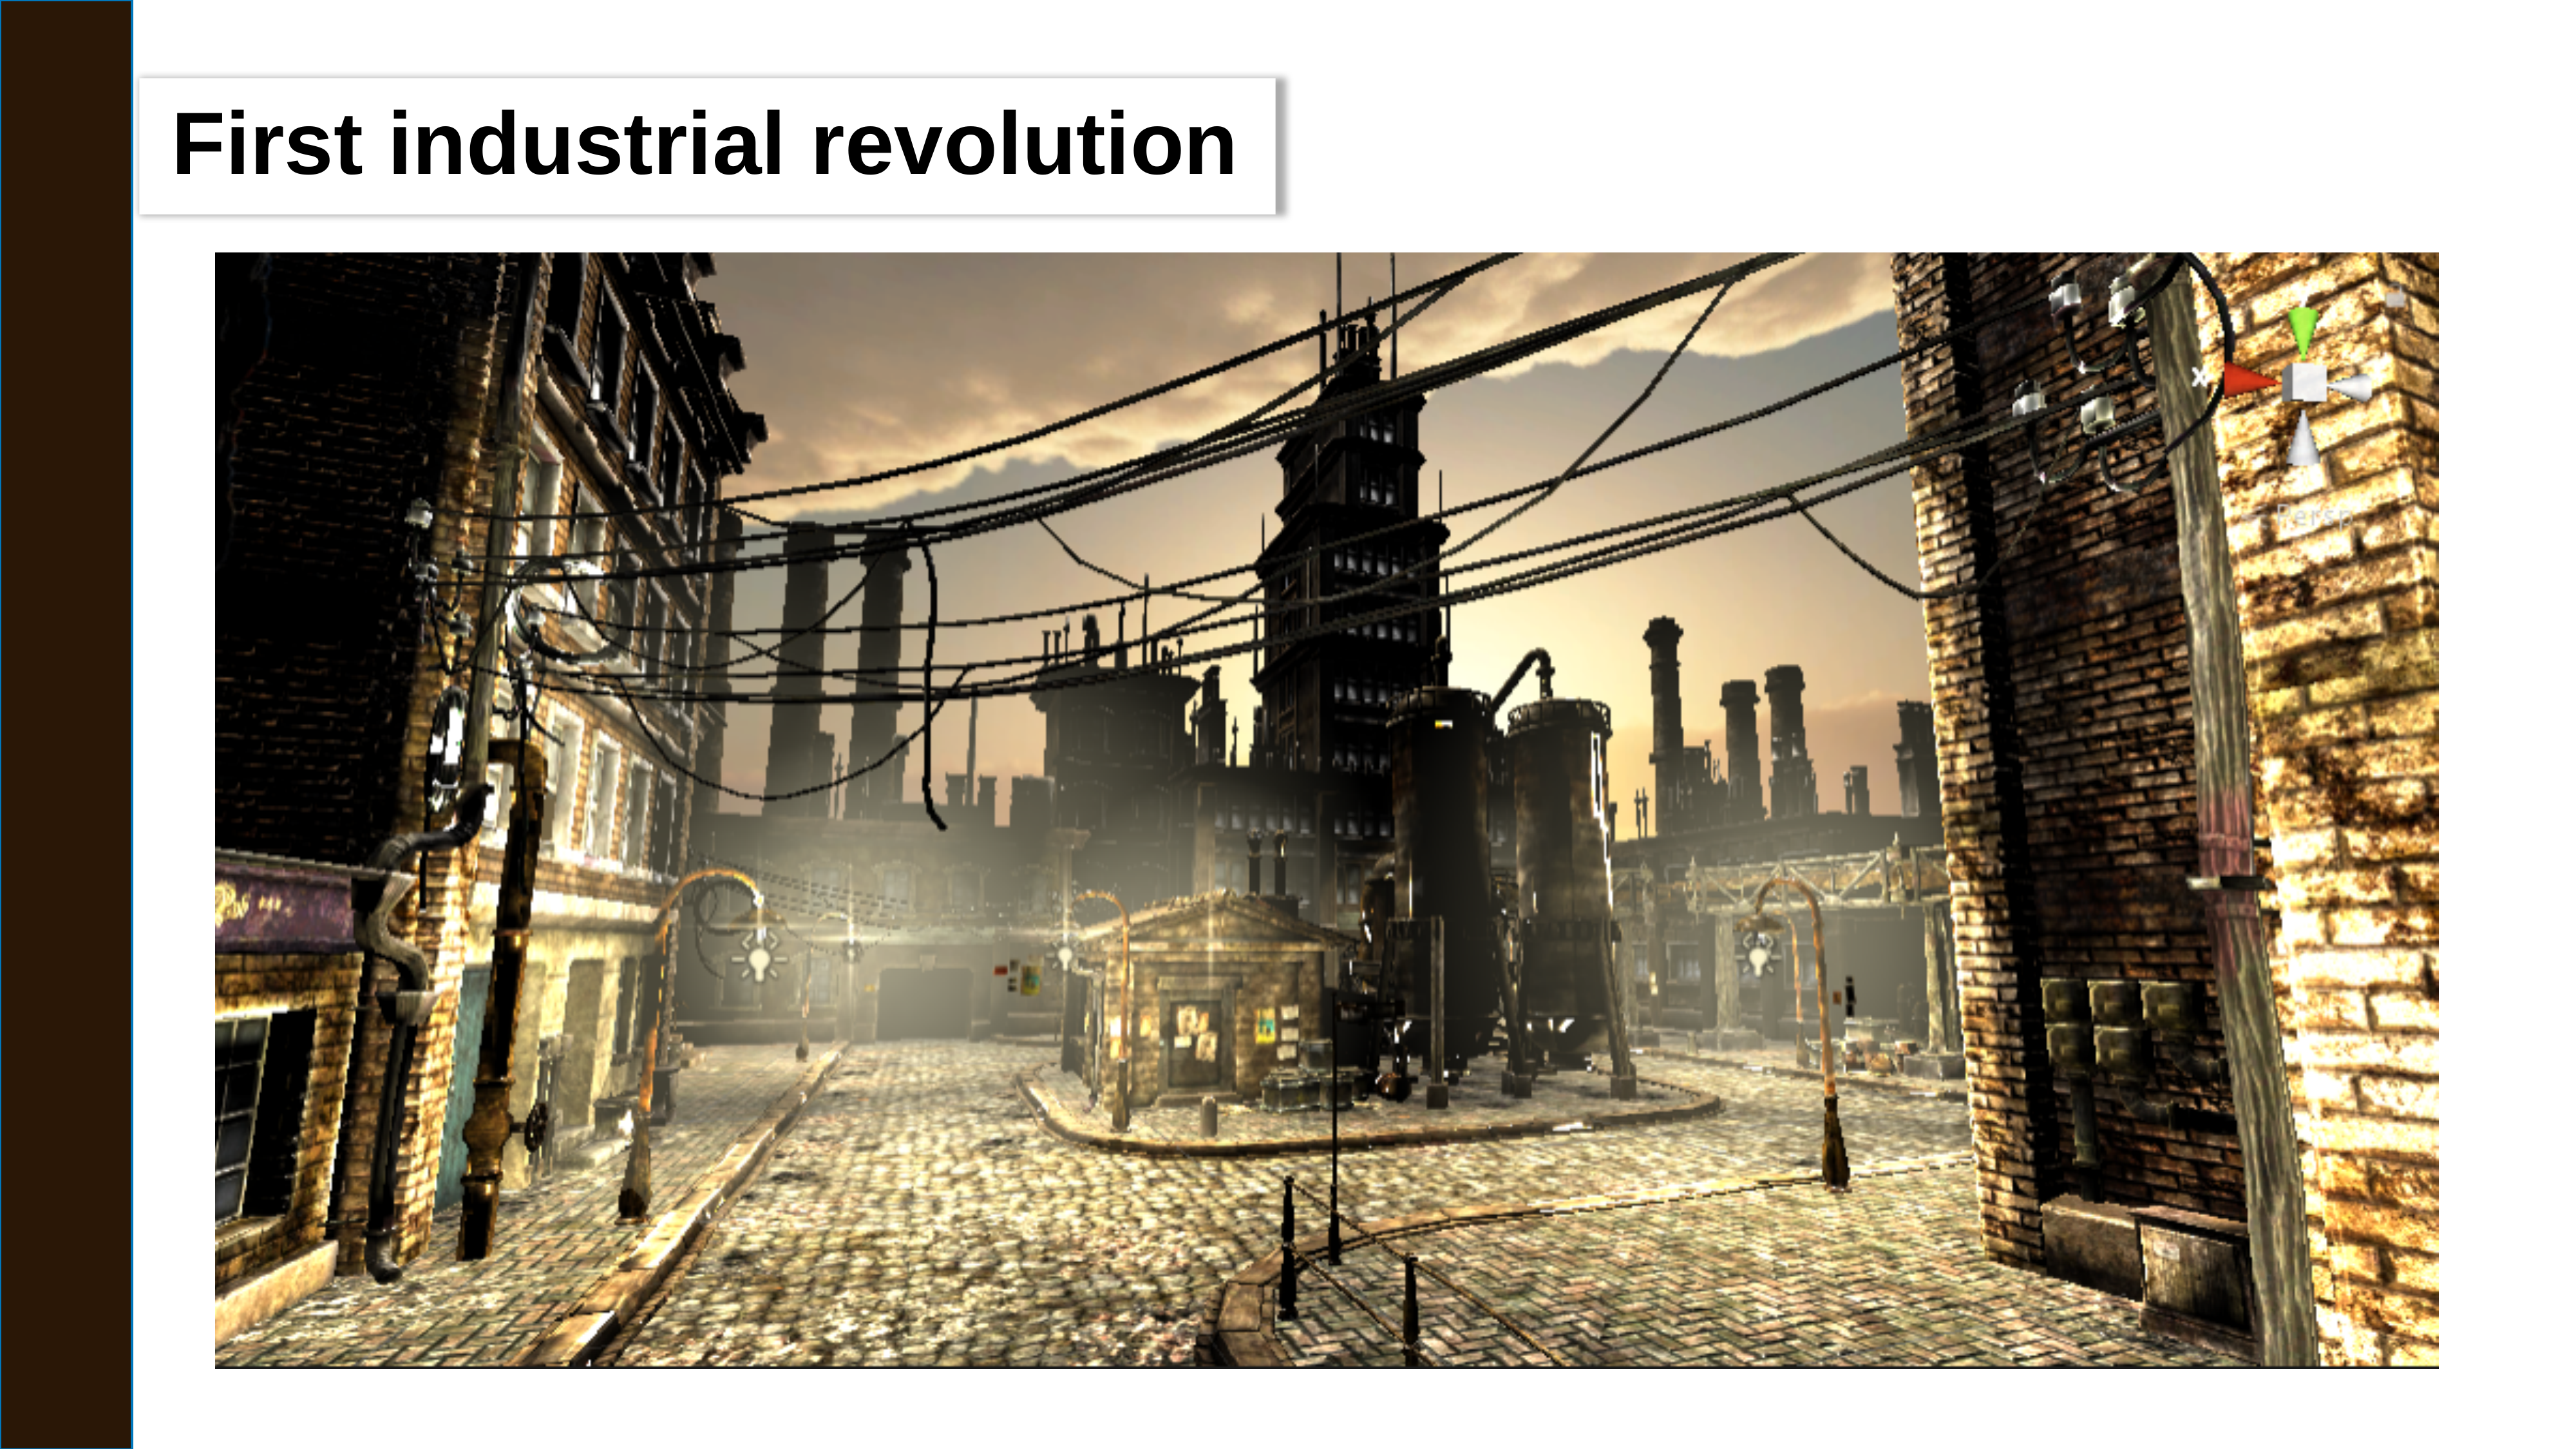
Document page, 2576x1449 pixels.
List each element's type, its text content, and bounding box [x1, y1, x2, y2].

text_box First industrial revolution [162, 93, 1264, 198]
text_box [138, 77, 1277, 216]
picture [215, 252, 2439, 1369]
text_box [0, 0, 133, 1449]
